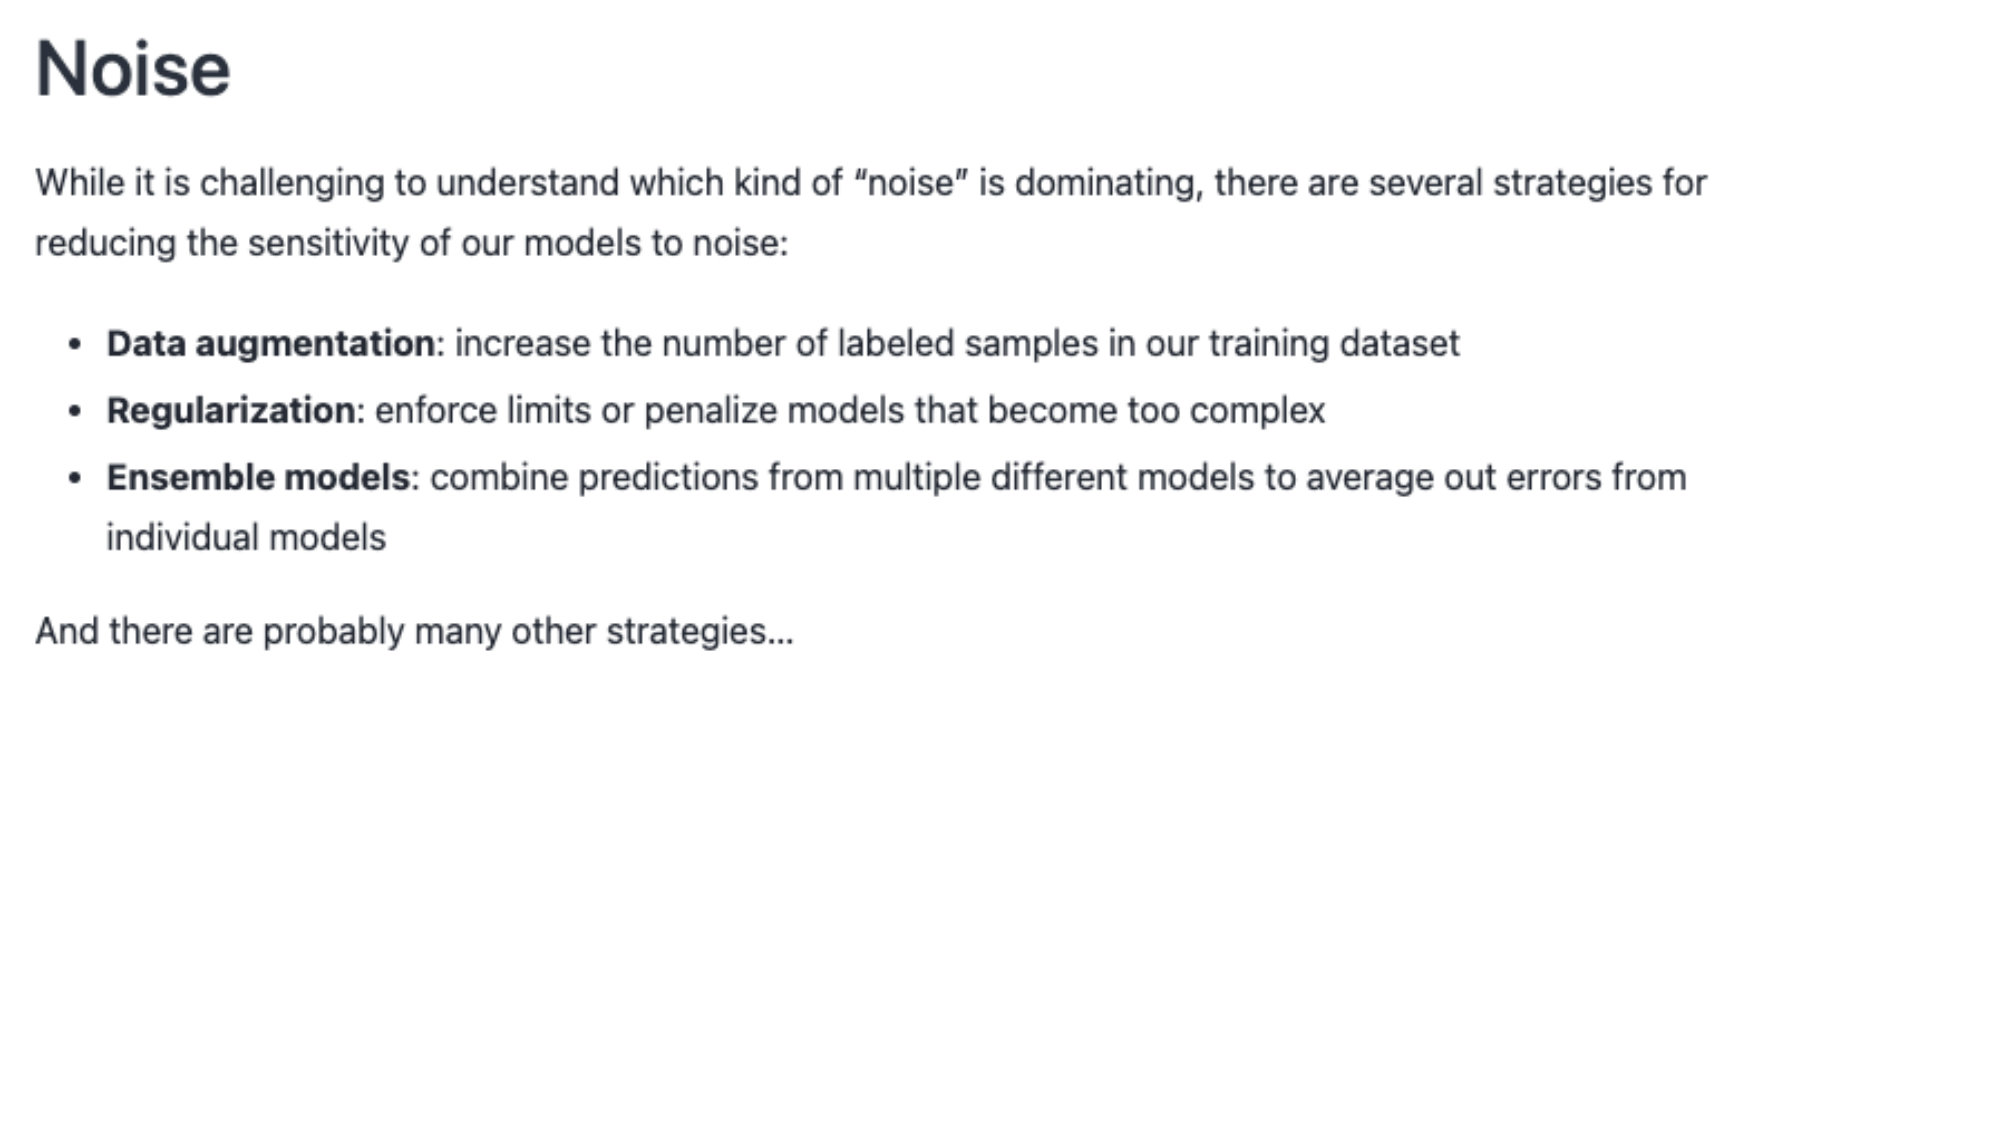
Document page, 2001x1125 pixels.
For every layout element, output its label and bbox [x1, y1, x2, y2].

picture [13, 0, 1852, 681]
